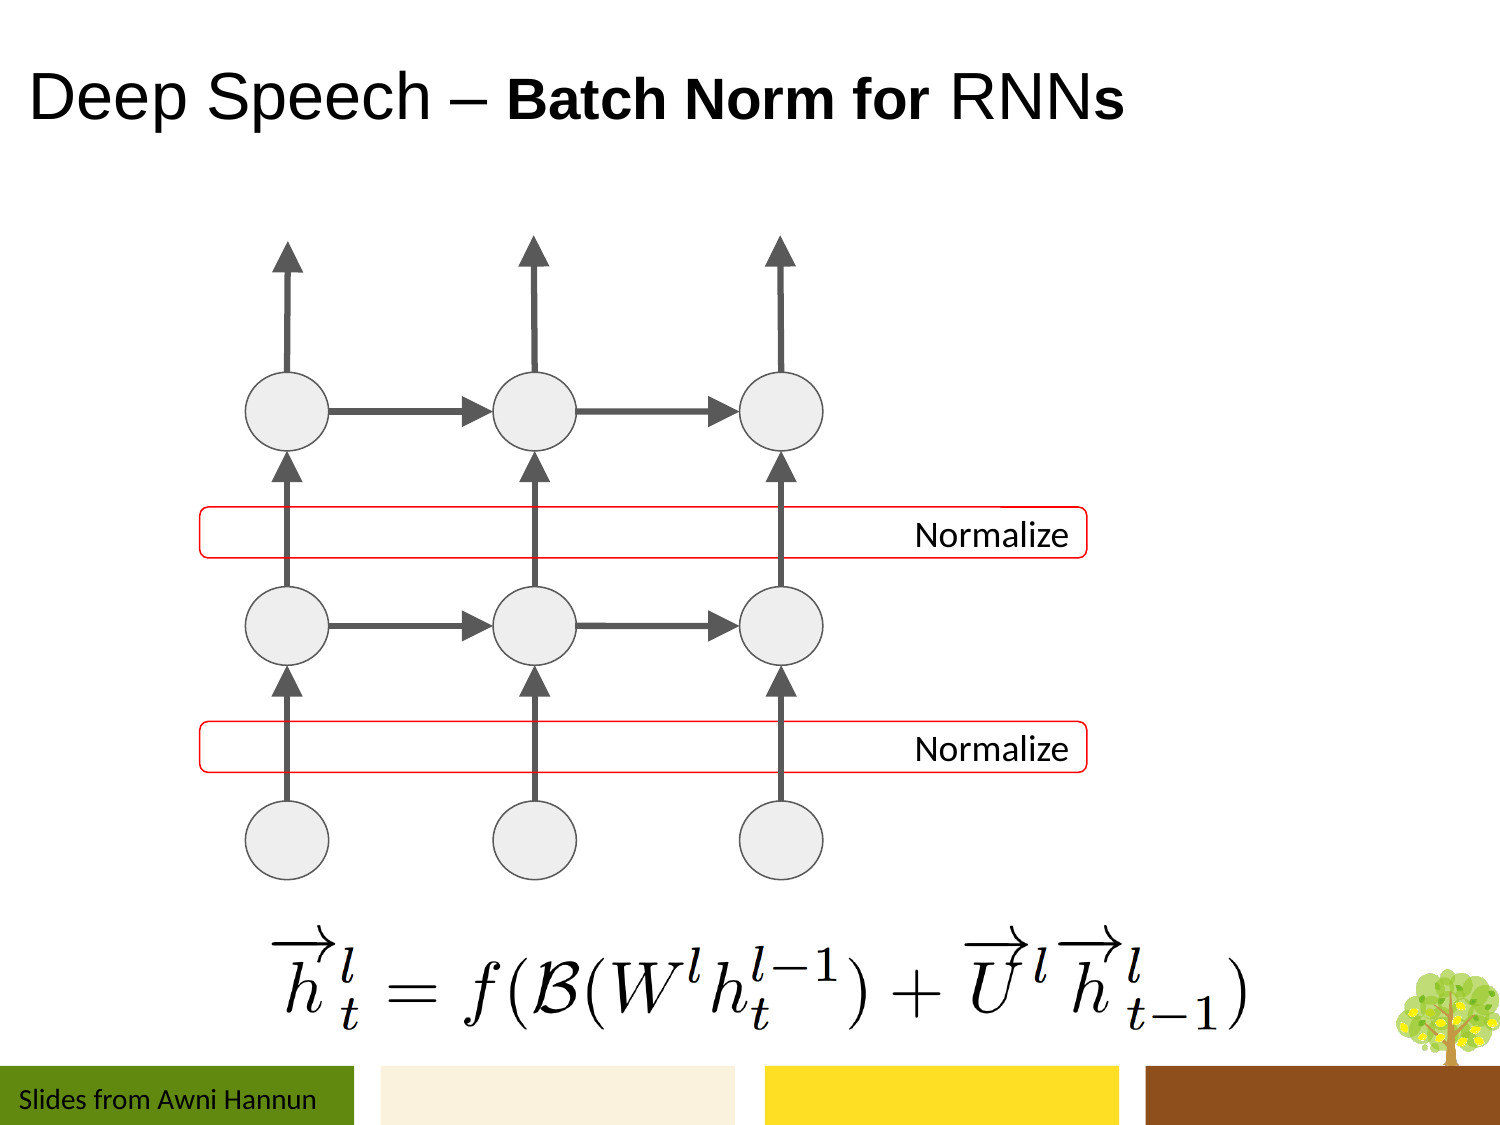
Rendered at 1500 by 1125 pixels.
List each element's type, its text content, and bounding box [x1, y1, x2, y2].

text_box [245, 586, 329, 666]
text_box [739, 586, 823, 666]
text_box [739, 800, 823, 880]
text_box Normalize [288, 721, 534, 773]
text_box [493, 800, 577, 880]
title Deep Speech – Batch Norm for RNNs [13, 19, 1296, 177]
picture [1396, 969, 1500, 1066]
text_box Slides from Awni Hannun [3, 1073, 715, 1123]
text_box [245, 372, 329, 451]
text_box Normalize [199, 506, 286, 558]
text_box Normalize [288, 506, 534, 558]
text_box [493, 586, 577, 666]
text_box Normalize [199, 721, 286, 773]
text_box [493, 372, 577, 451]
text_box Normalize [784, 506, 1087, 558]
text_box Normalize [535, 506, 778, 558]
text_box Normalize [535, 721, 778, 773]
picture [259, 917, 1253, 1060]
text_box [739, 372, 823, 451]
text_box [245, 801, 329, 880]
text_box Normalize [784, 721, 1087, 773]
